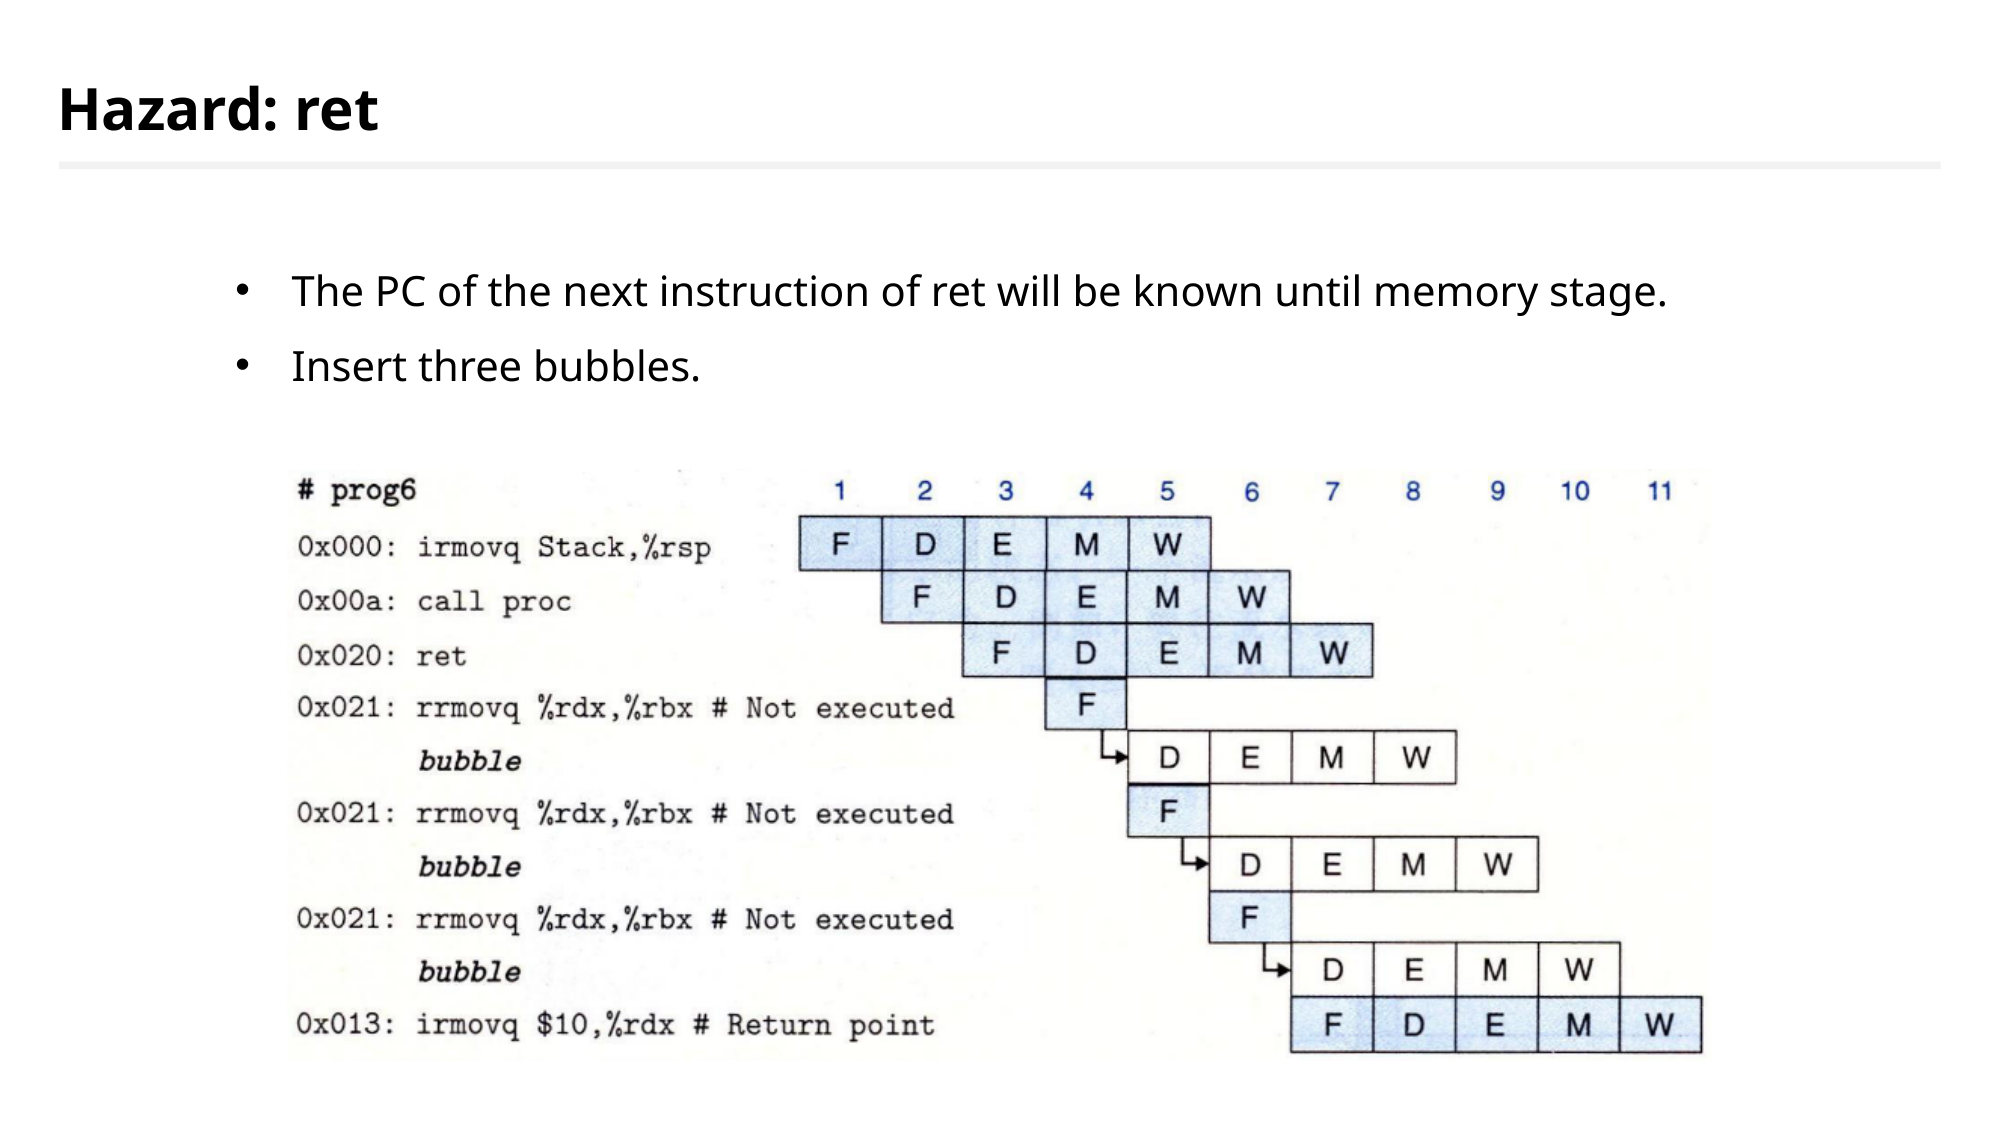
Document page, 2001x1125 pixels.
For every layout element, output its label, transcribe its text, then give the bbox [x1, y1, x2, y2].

text_box The PC of the next instruction of ret will be known until memory stage. Insert three bubbles. [220, 231, 1780, 522]
picture [287, 469, 1713, 1061]
text_box Hazard: ret [42, 64, 1518, 150]
